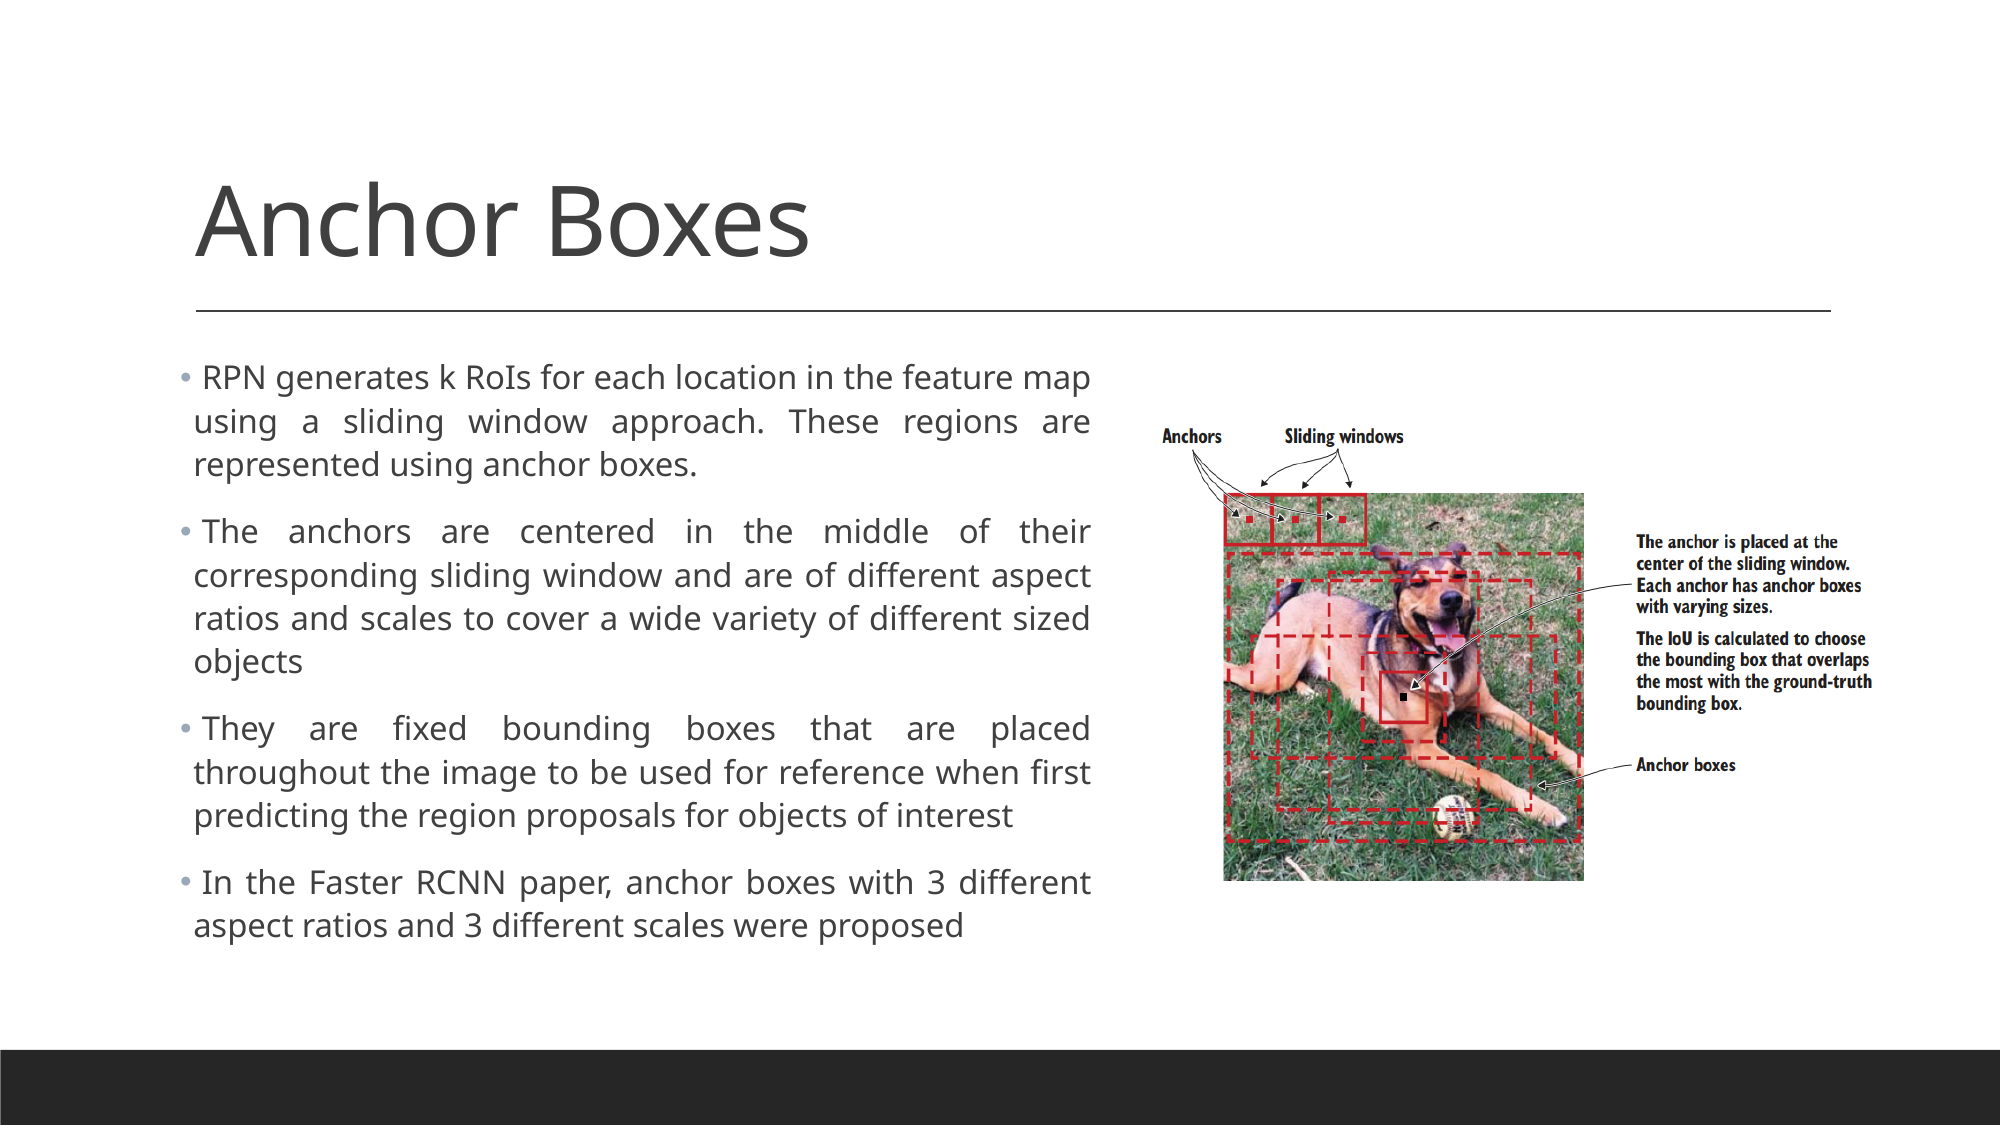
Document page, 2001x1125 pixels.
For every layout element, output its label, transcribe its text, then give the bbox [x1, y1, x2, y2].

title Anchor Boxes [180, 47, 1830, 285]
picture [1148, 406, 1905, 903]
list RPN generates k RoIs for each location in the feature map using a sliding window approach. These regions are represented using anchor boxes. The anchors are centered in the middle of their corresponding sliding window and are of different aspect ratios and scales to cover a wide variety of different sized objects They are fixed bounding boxes that are placed throughout the image to be used for reference when first predicting the region proposals for objects of interest In the Faster RCNN paper, anchor boxes with 3 different aspect ratios and 3 different scales were proposed [180, 345, 1093, 963]
